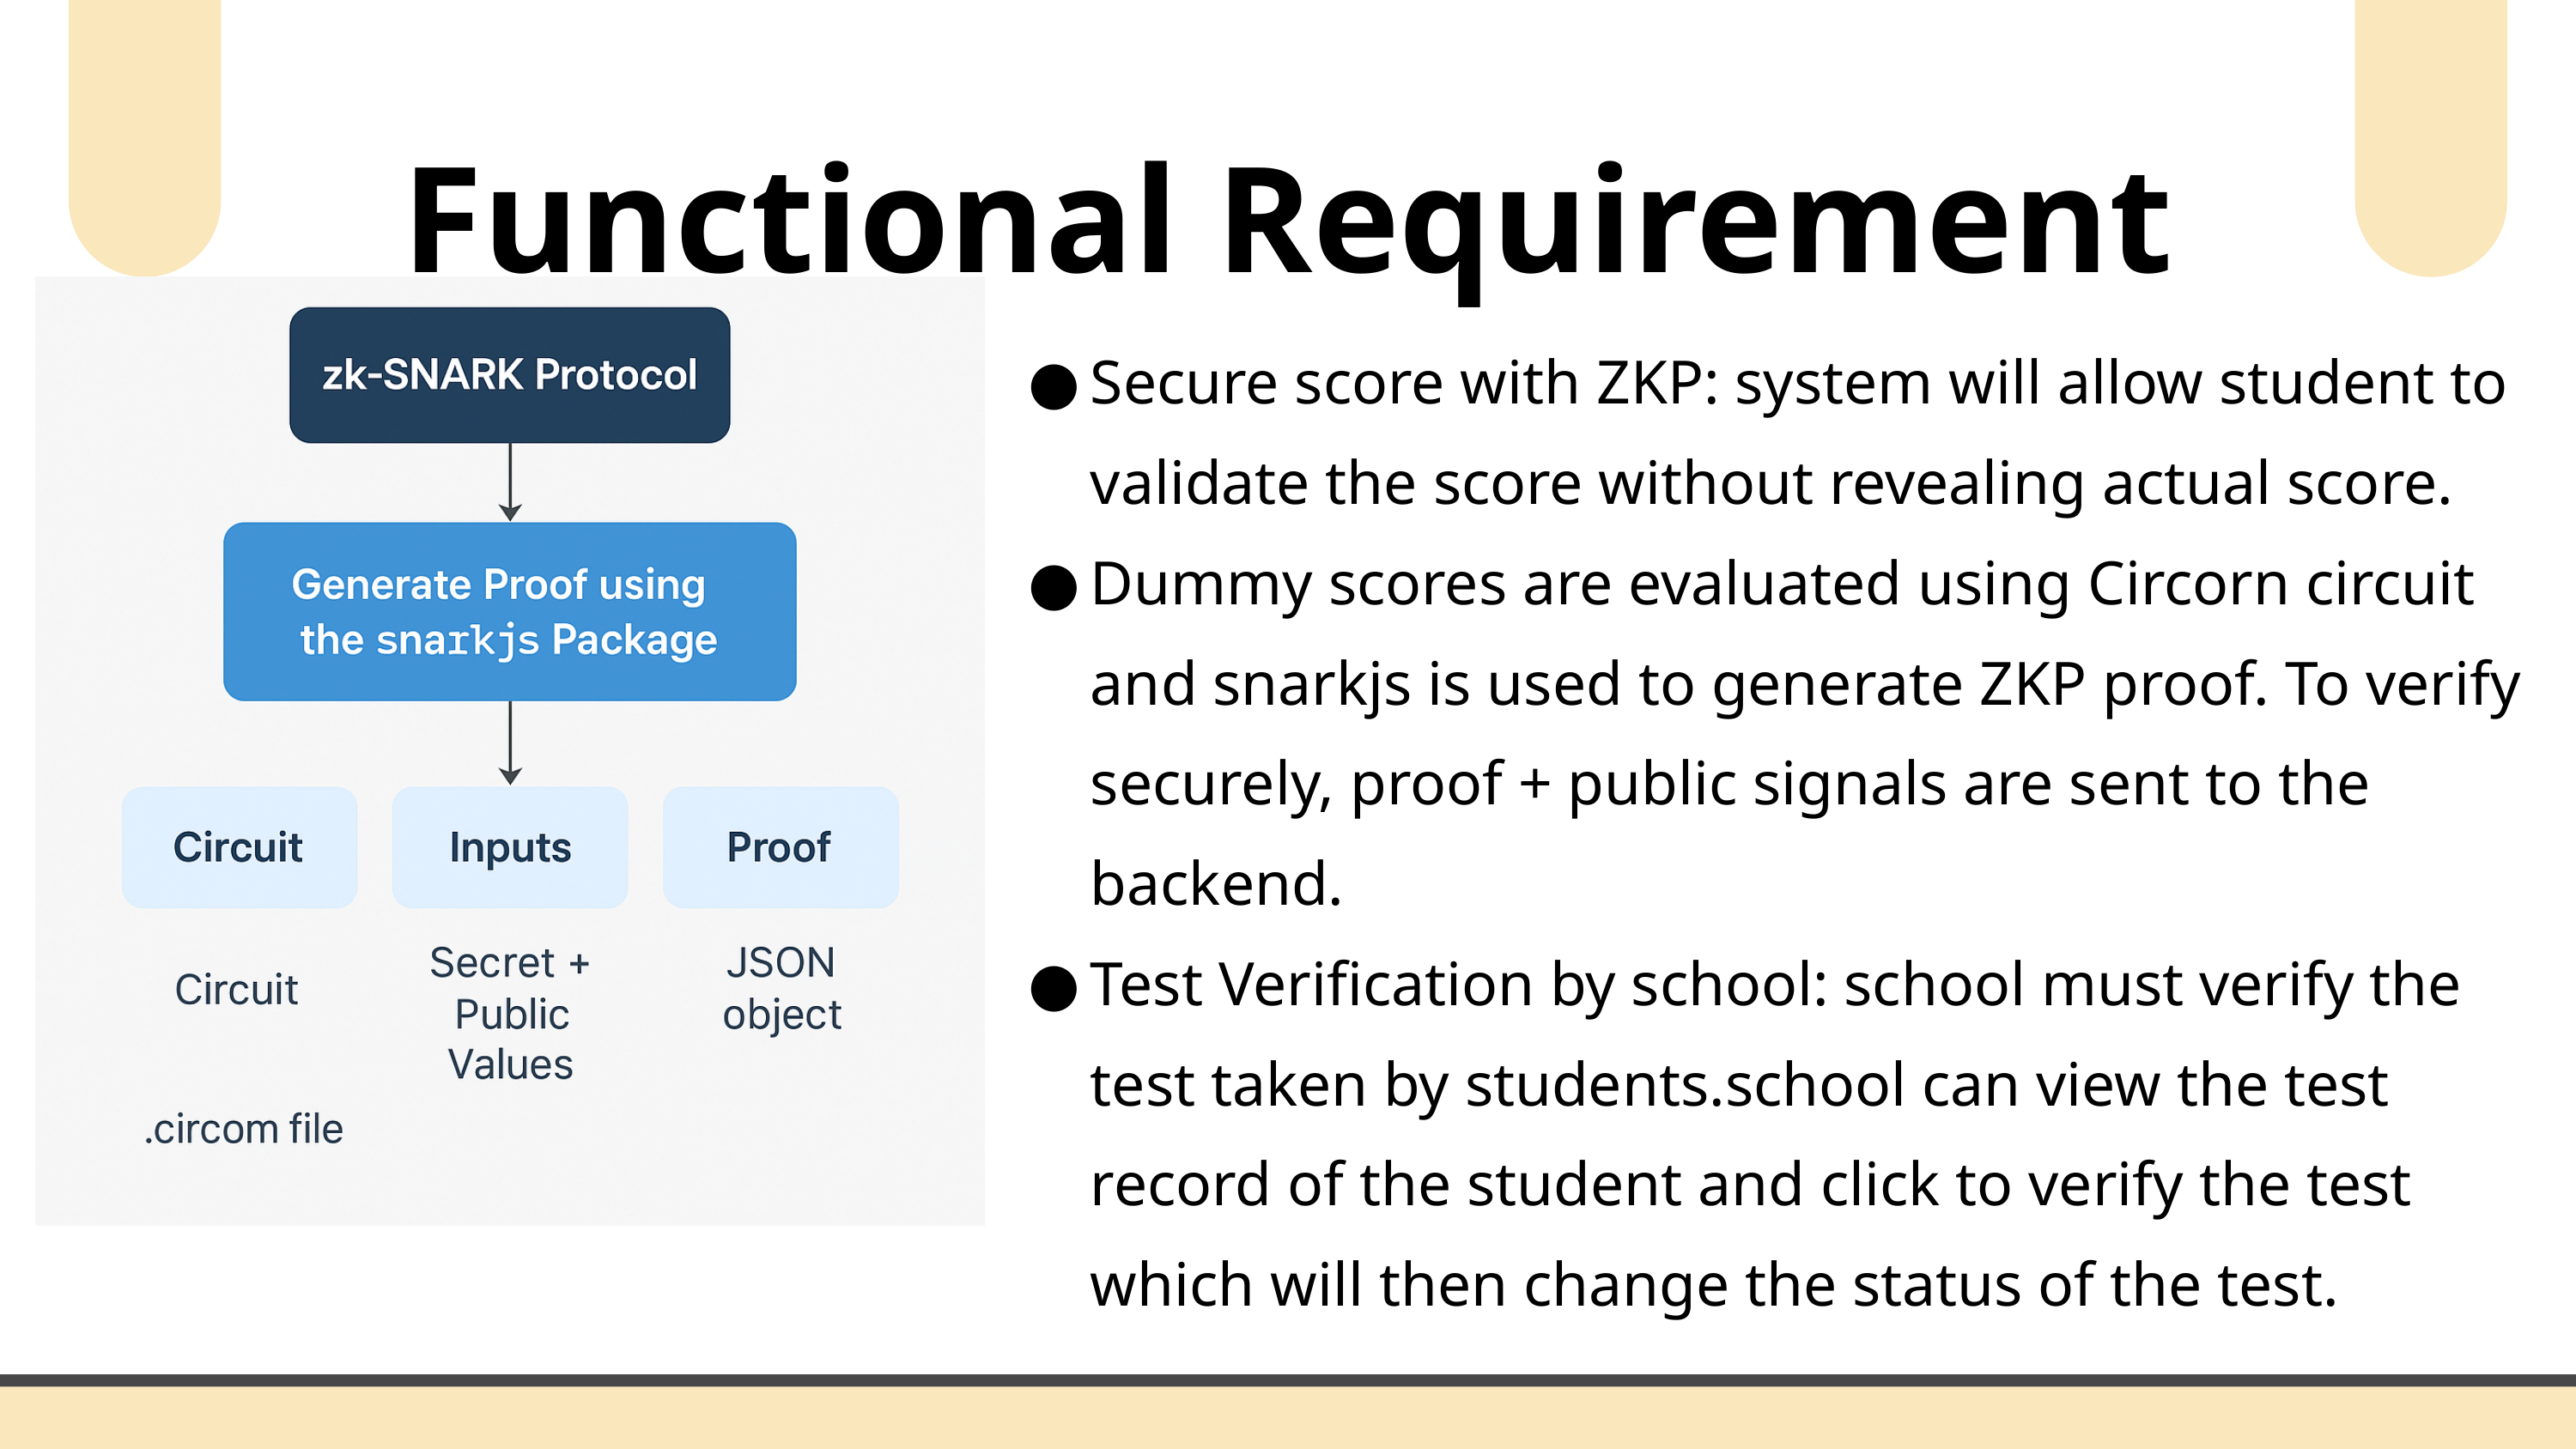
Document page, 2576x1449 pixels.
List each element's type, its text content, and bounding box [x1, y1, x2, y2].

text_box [68, 0, 222, 276]
text_box Functional Requirement [244, 56, 2332, 302]
text_box Secure score with ZKP: system will allow student to validate the score without revealing actual score. Dummy scores are evaluated using Circorn circuit and snarkjs is used to generate ZKP proof. To verify securely, proof + public signals are sent to the backend. Test Verification by school: school must verify the test taken by students.school can view the test record of the student and click to verify the test which will then change the status of the test. [1026, 315, 2538, 1319]
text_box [2354, 0, 2508, 277]
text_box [0, 1360, 2576, 1449]
picture [35, 276, 985, 1226]
